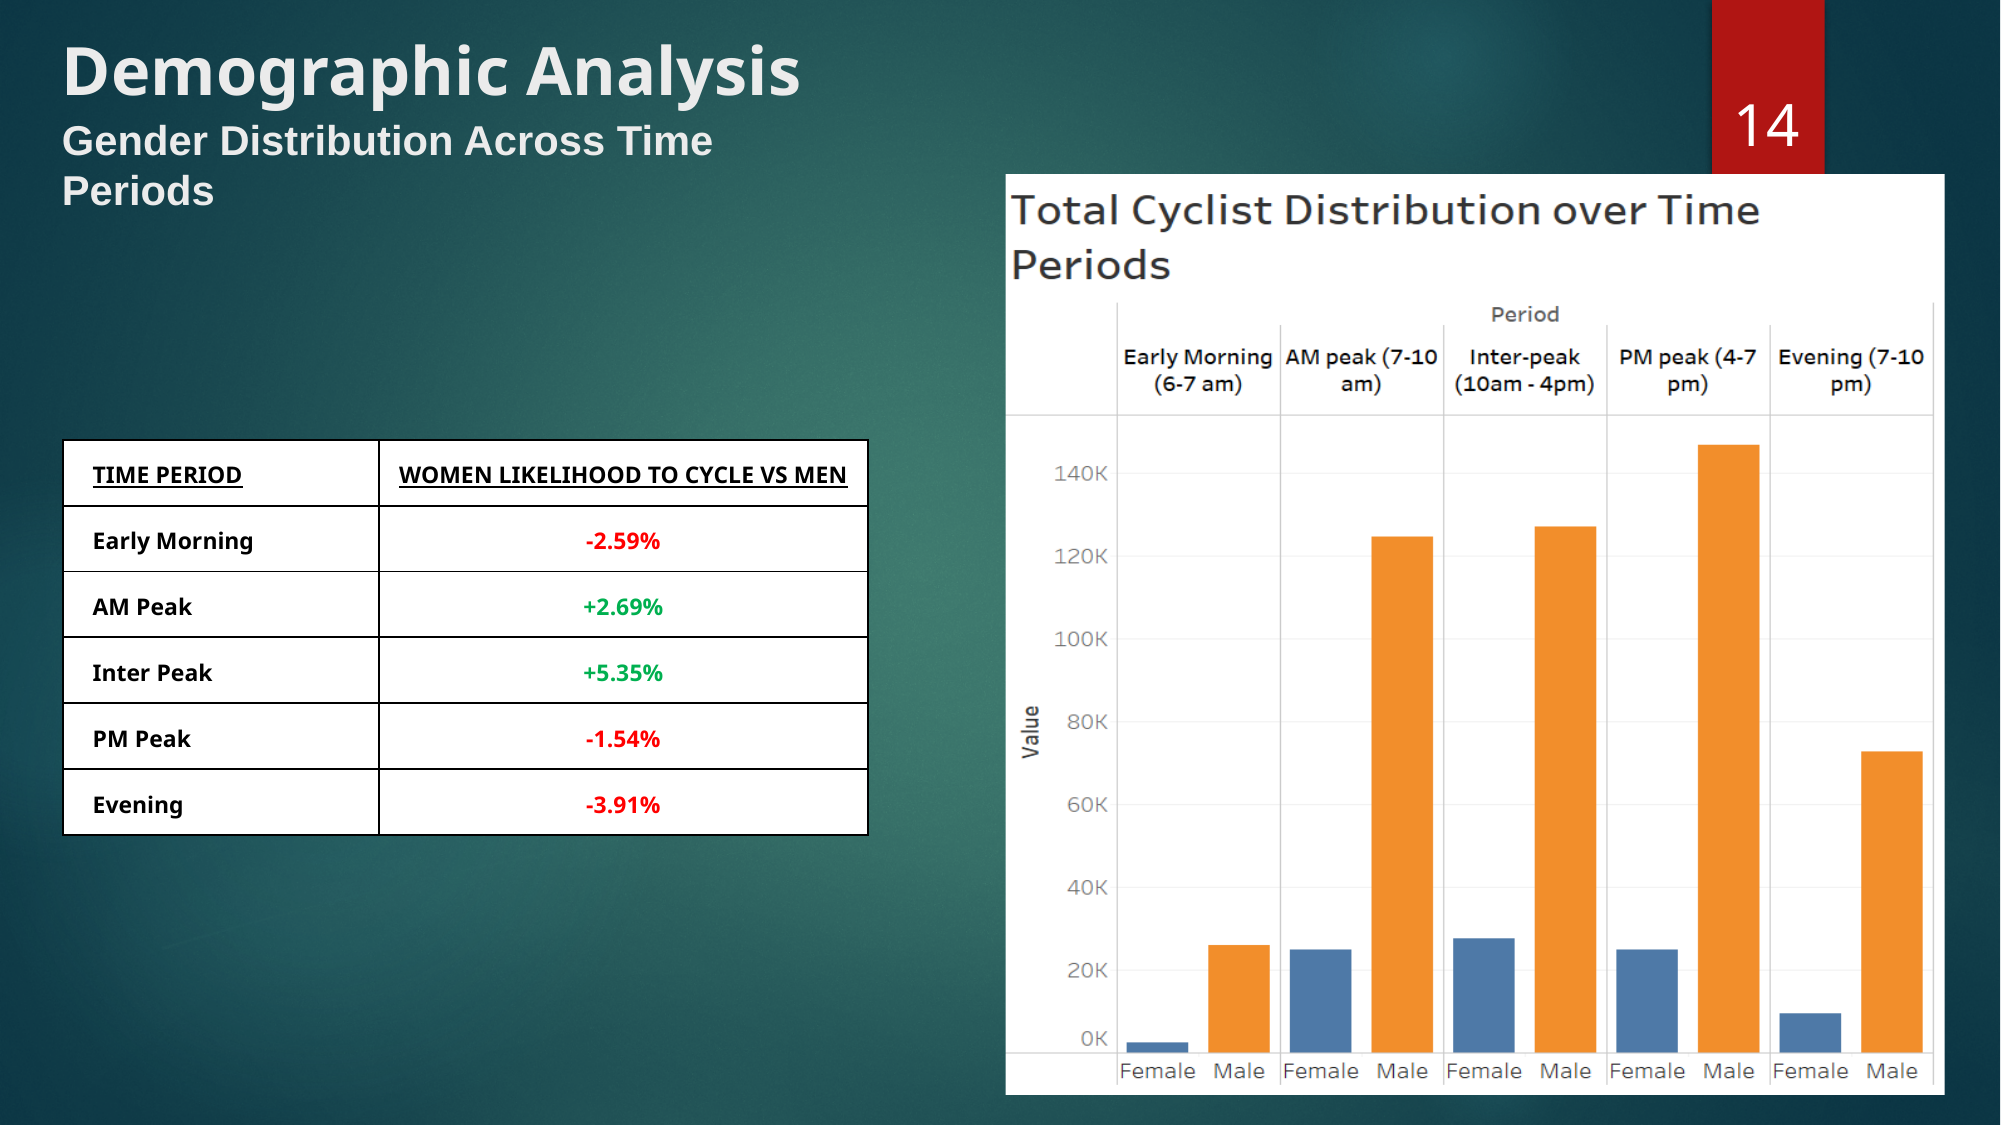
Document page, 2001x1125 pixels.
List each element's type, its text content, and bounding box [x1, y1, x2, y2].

table_cell +5.35% [380, 638, 867, 702]
table_cell Inter Peak [64, 638, 378, 702]
table_cell PM Peak [64, 704, 378, 768]
picture [0, 0, 2001, 1125]
text_box Gender Distribution Across Time Periods [46, 106, 796, 175]
table_cell Evening [64, 770, 378, 834]
table_cell +2.69% [380, 572, 867, 636]
table_cell -2.59% [380, 507, 867, 571]
table_cell AM Peak [64, 572, 378, 636]
table_cell -3.91% [380, 770, 867, 834]
table_header TIME PERIOD [64, 441, 378, 505]
slide_number ‹#› [1698, 48, 1836, 173]
title Demographic Analysis [46, 21, 824, 125]
table_cell Early Morning [64, 507, 378, 571]
table_header WOMEN LIKELIHOOD TO CYCLE VS MEN [380, 441, 867, 505]
table_cell -1.54% [380, 704, 867, 768]
